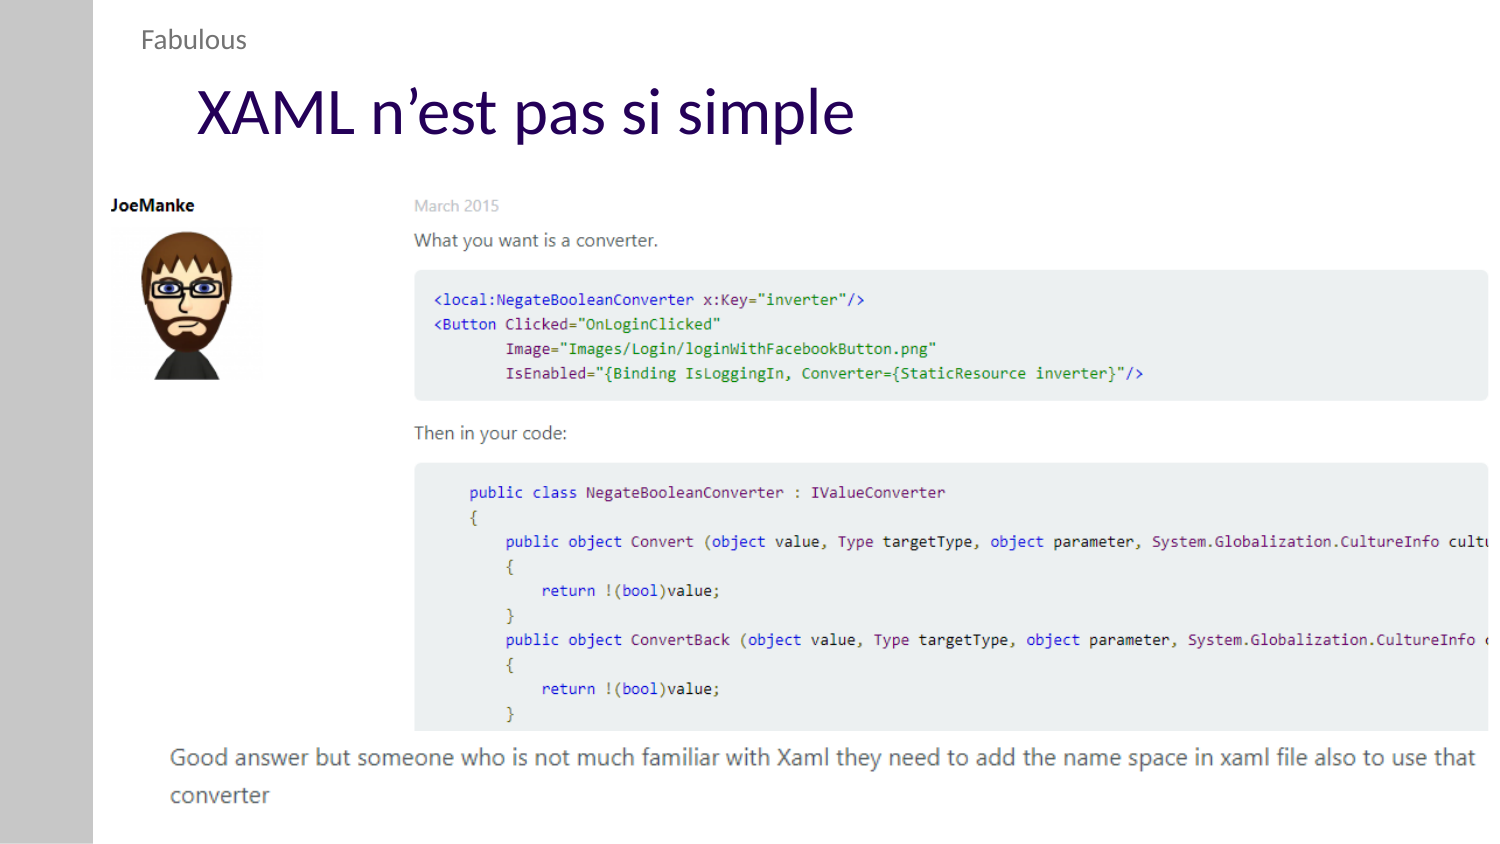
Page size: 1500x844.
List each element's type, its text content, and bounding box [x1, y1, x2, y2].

list Fabulous [141, 25, 903, 56]
title XAML n’est pas si simple [197, 80, 1454, 178]
picture [103, 180, 1500, 844]
